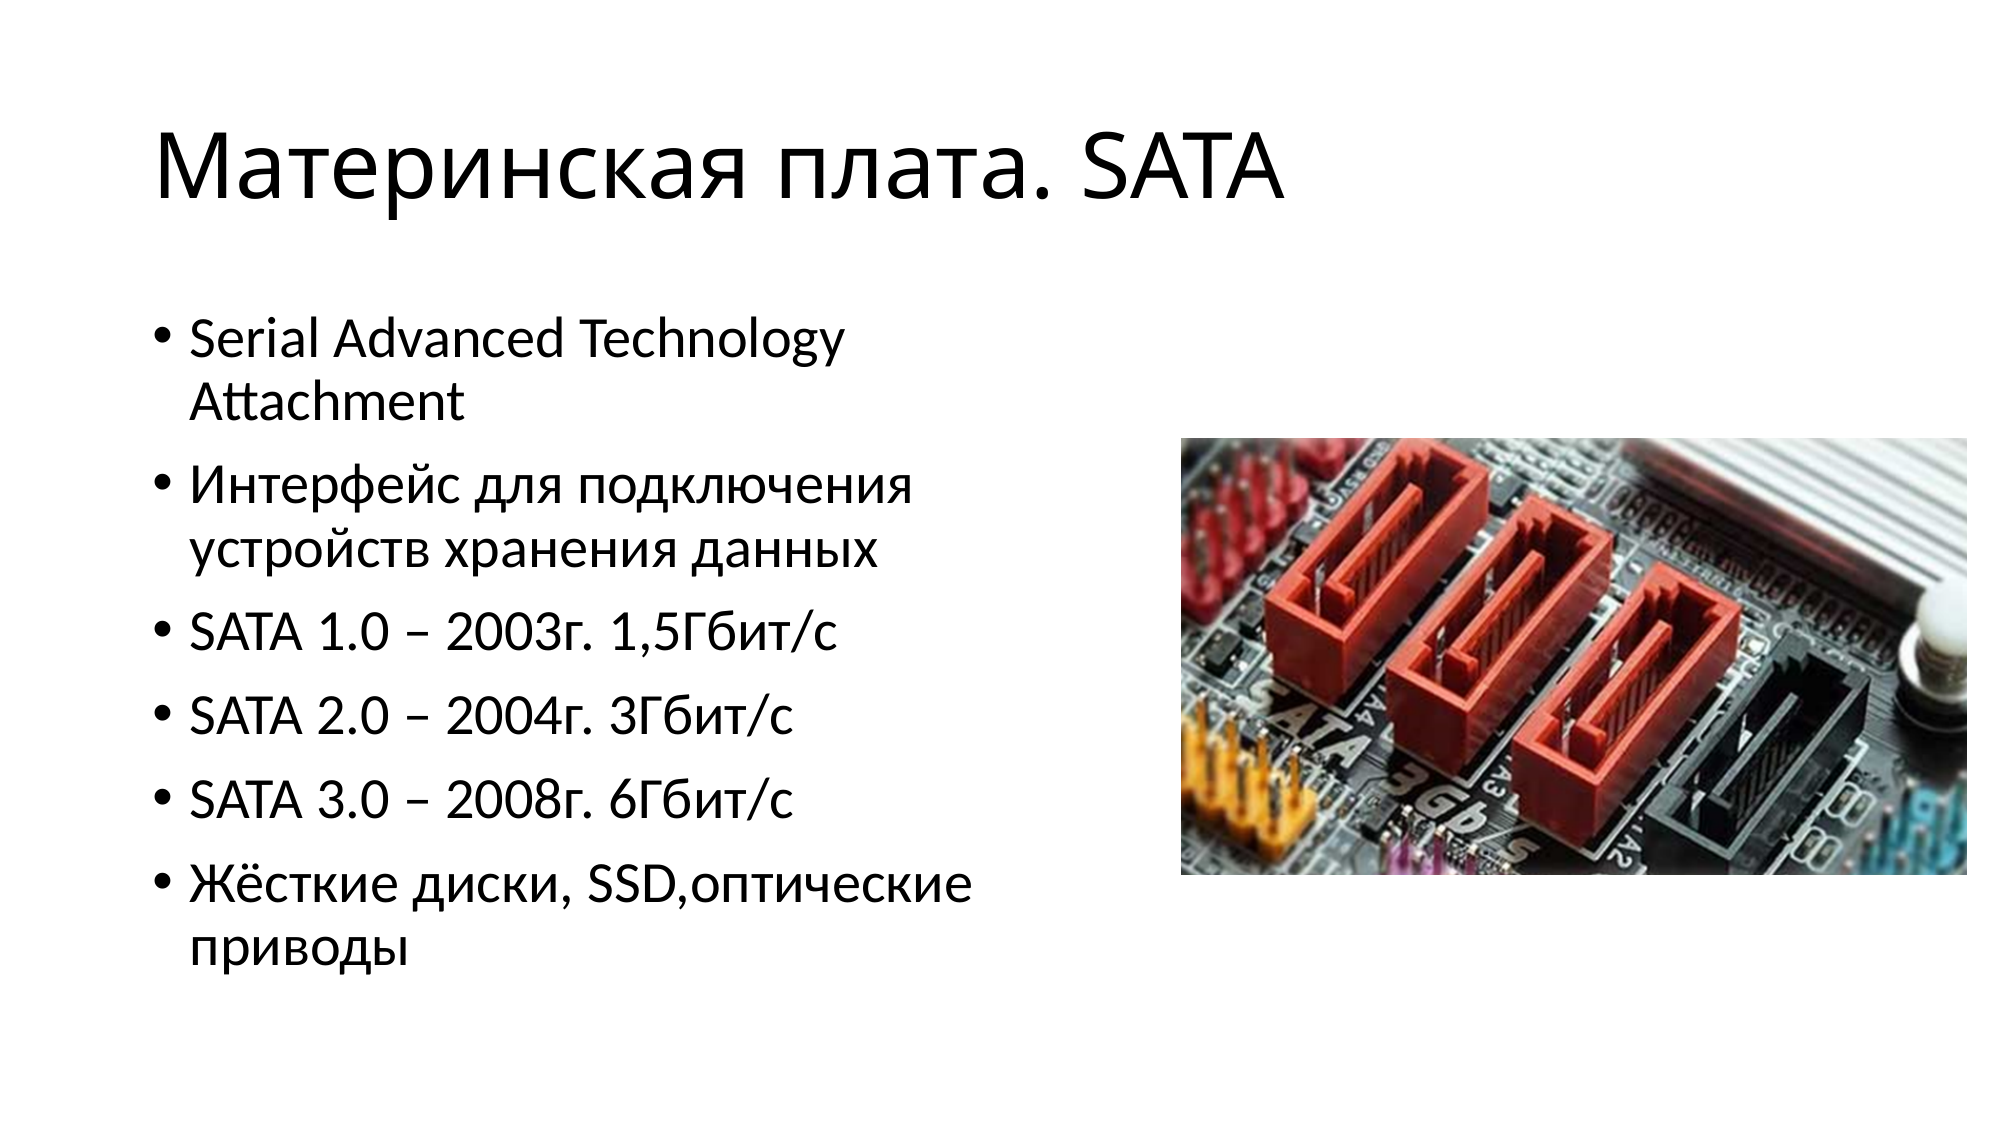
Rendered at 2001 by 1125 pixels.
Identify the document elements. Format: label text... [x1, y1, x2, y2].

picture [1181, 438, 1967, 875]
title Материнская плата. SATA [137, 59, 1863, 278]
list Serial Advanced Technology Attachment Интерфейс для подключения устройств хранения данных SATA 1.0 – 2003г. 1,5Гбит/c SATA 2.0 – 2004г. 3Гбит/c SATA 3.0 – 2008г. 6Гбит/c Жёсткие диски, SSD,оптические приводы [137, 299, 1134, 1014]
